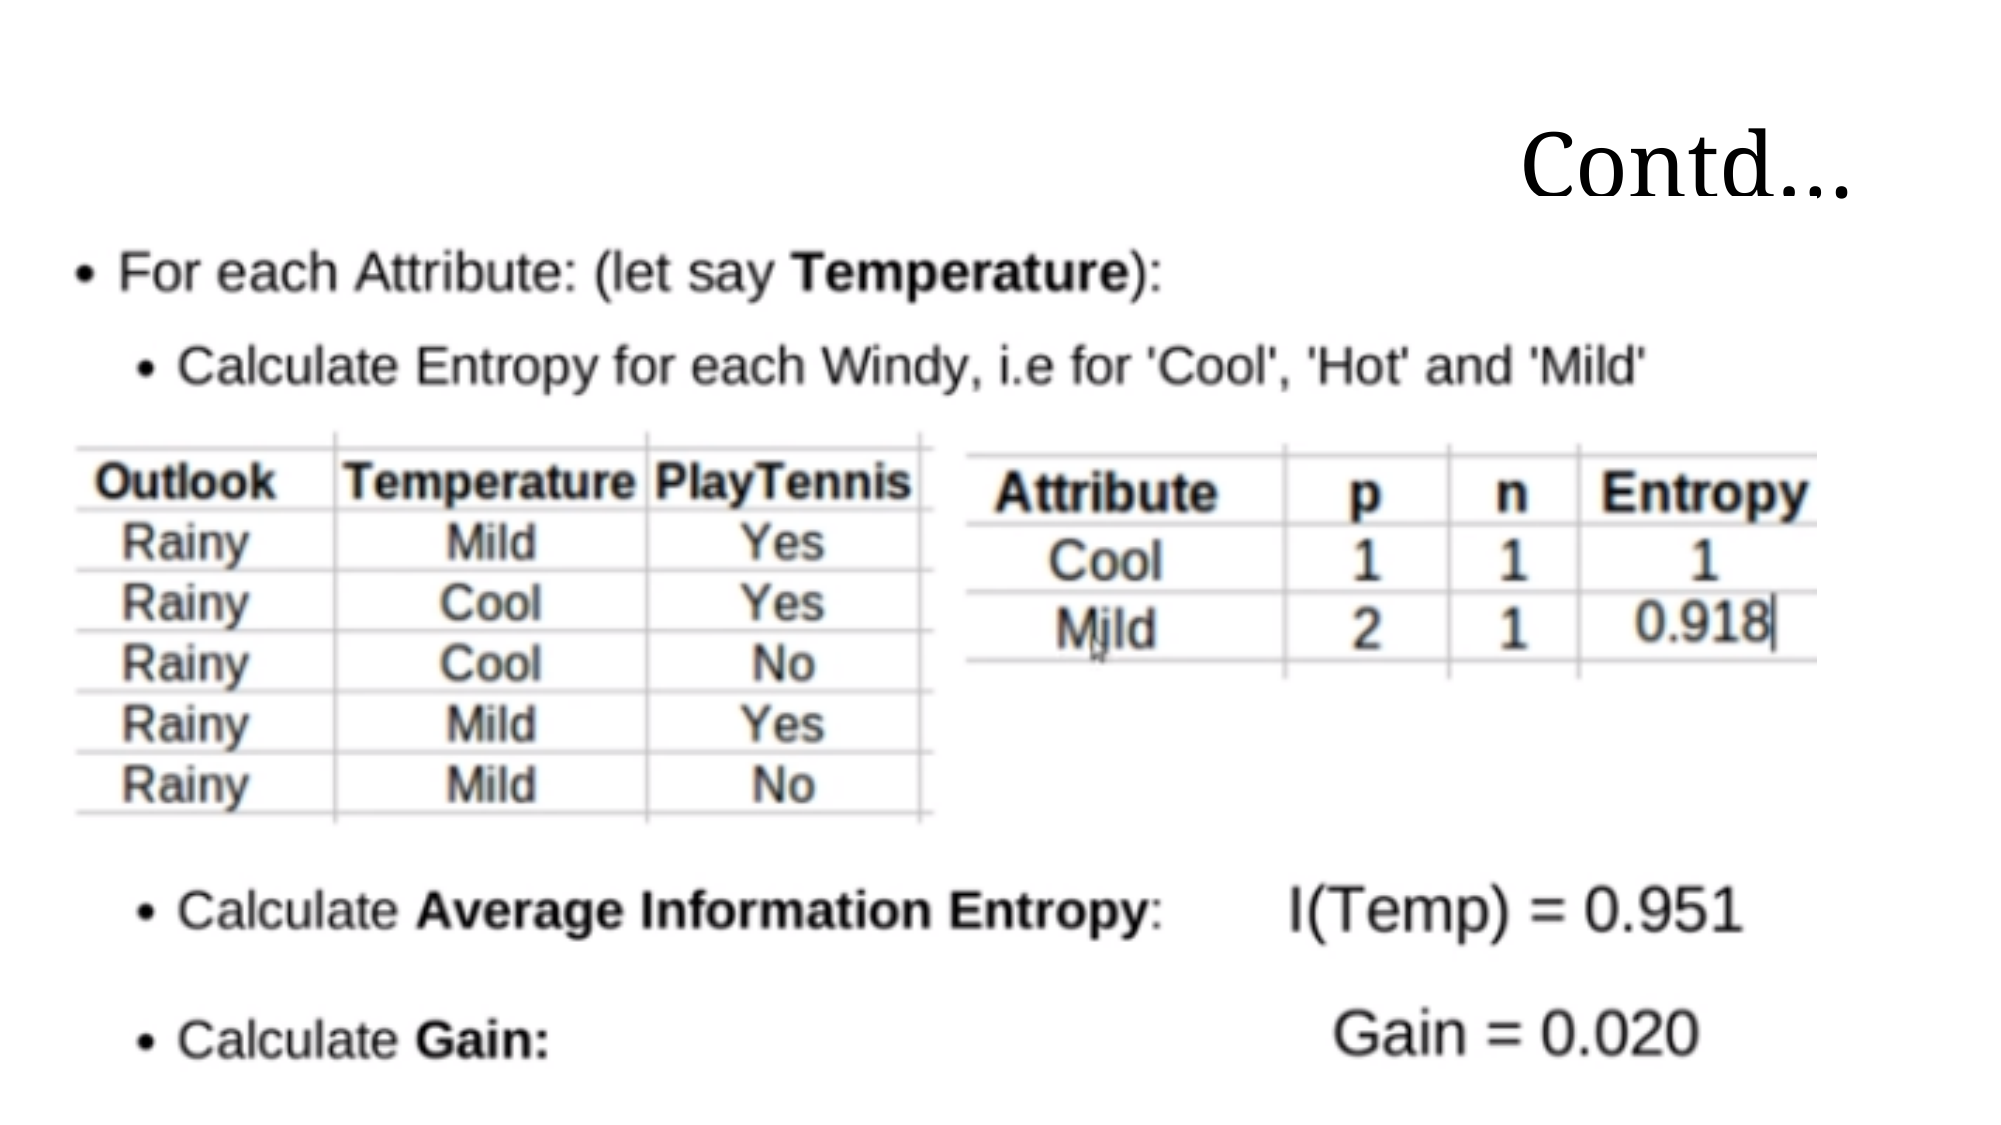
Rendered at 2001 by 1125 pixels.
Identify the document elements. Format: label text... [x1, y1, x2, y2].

title Contd… [136, 59, 1863, 278]
picture [30, 196, 1817, 1091]
